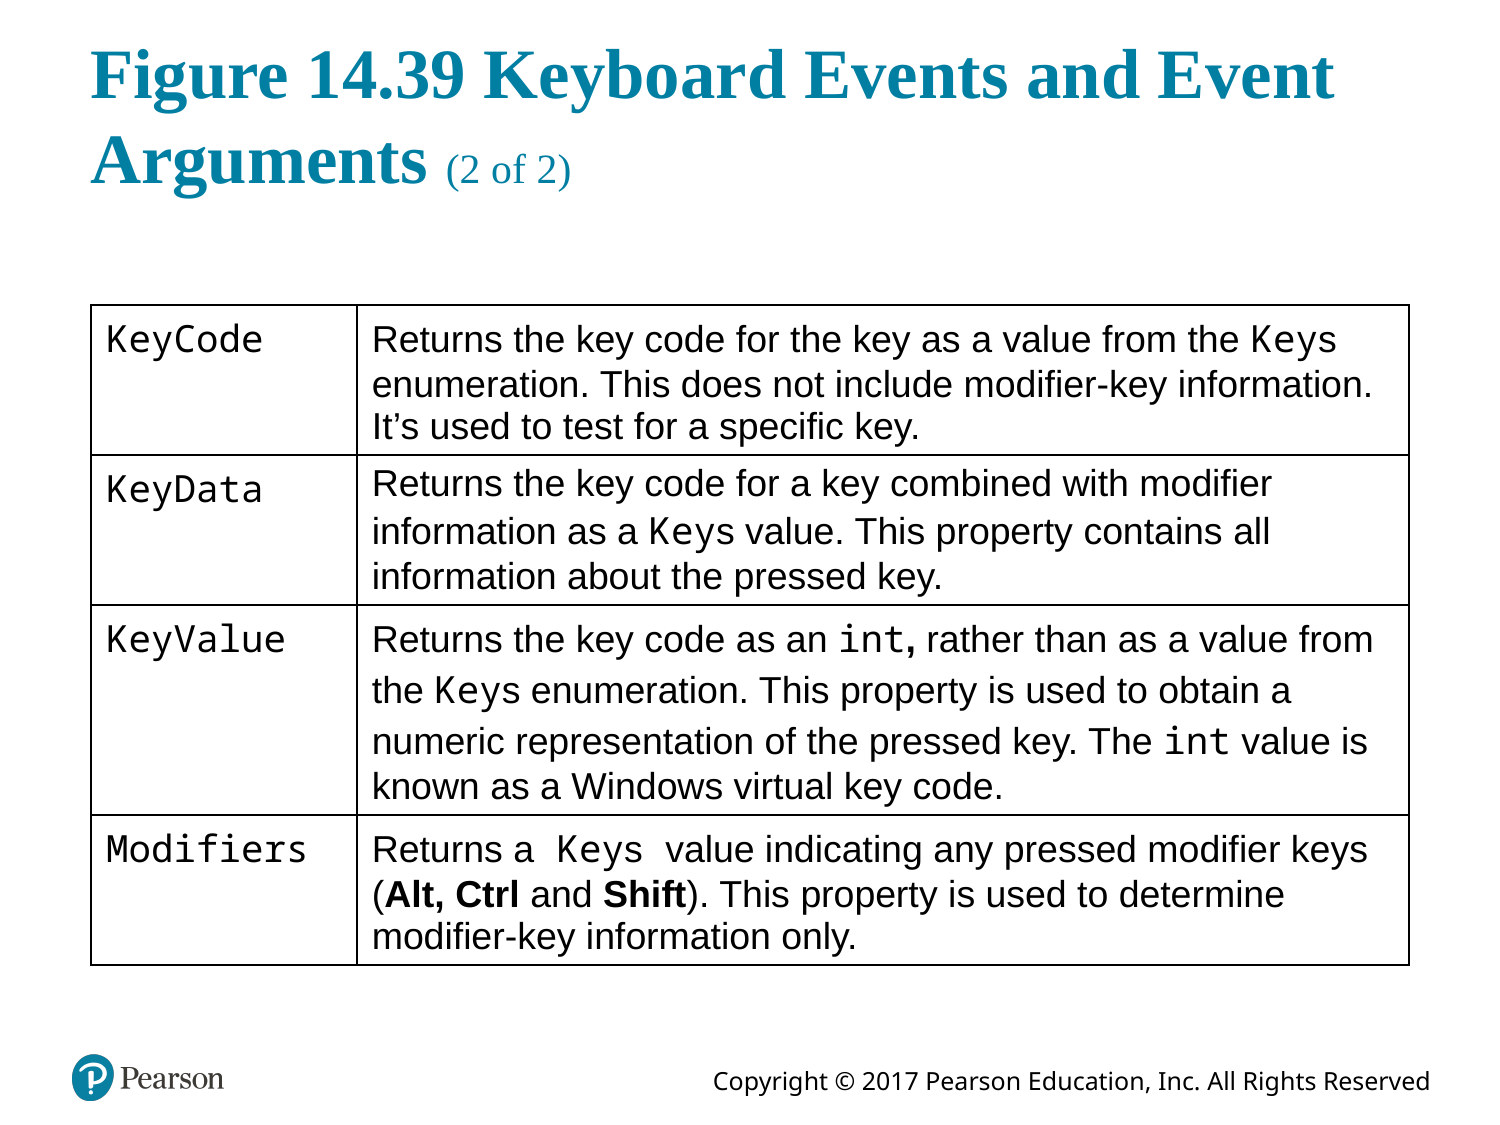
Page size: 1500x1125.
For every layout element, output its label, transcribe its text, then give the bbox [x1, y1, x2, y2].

picture [72, 1054, 88, 1070]
table_cell Returns a Keys value indicating any pressed modifier keys (Alt, Ctrl and Shift). This property is used to determine modifier-key information only. [358, 816, 1408, 964]
title Figure 14.39 Keyboard Events and Event Arguments (2 of 2) [75, 37, 1425, 213]
table_cell Returns the key code as an int, rather than as a value from the Keys enumeration. This property is used to obtain a numeric representation of the pressed key. The int value is known as a Windows virtual key code. [358, 606, 1408, 814]
table_cell Modifiers [92, 816, 356, 964]
table_header KeyCode [92, 306, 356, 454]
picture [72, 1087, 83, 1101]
picture [80, 1063, 106, 1088]
table_cell KeyValue [92, 606, 356, 814]
table_cell KeyData [92, 456, 356, 604]
table_header Returns the key code for the key as a value from the Keys enumeration. This does not include modifier-key information. It’s used to test for a specific key. [358, 306, 1408, 454]
table_cell Returns the key code for a key combined with modifier information as a Keys value. This property contains all information about the pressed key. [358, 456, 1408, 604]
picture [98, 1054, 224, 1101]
